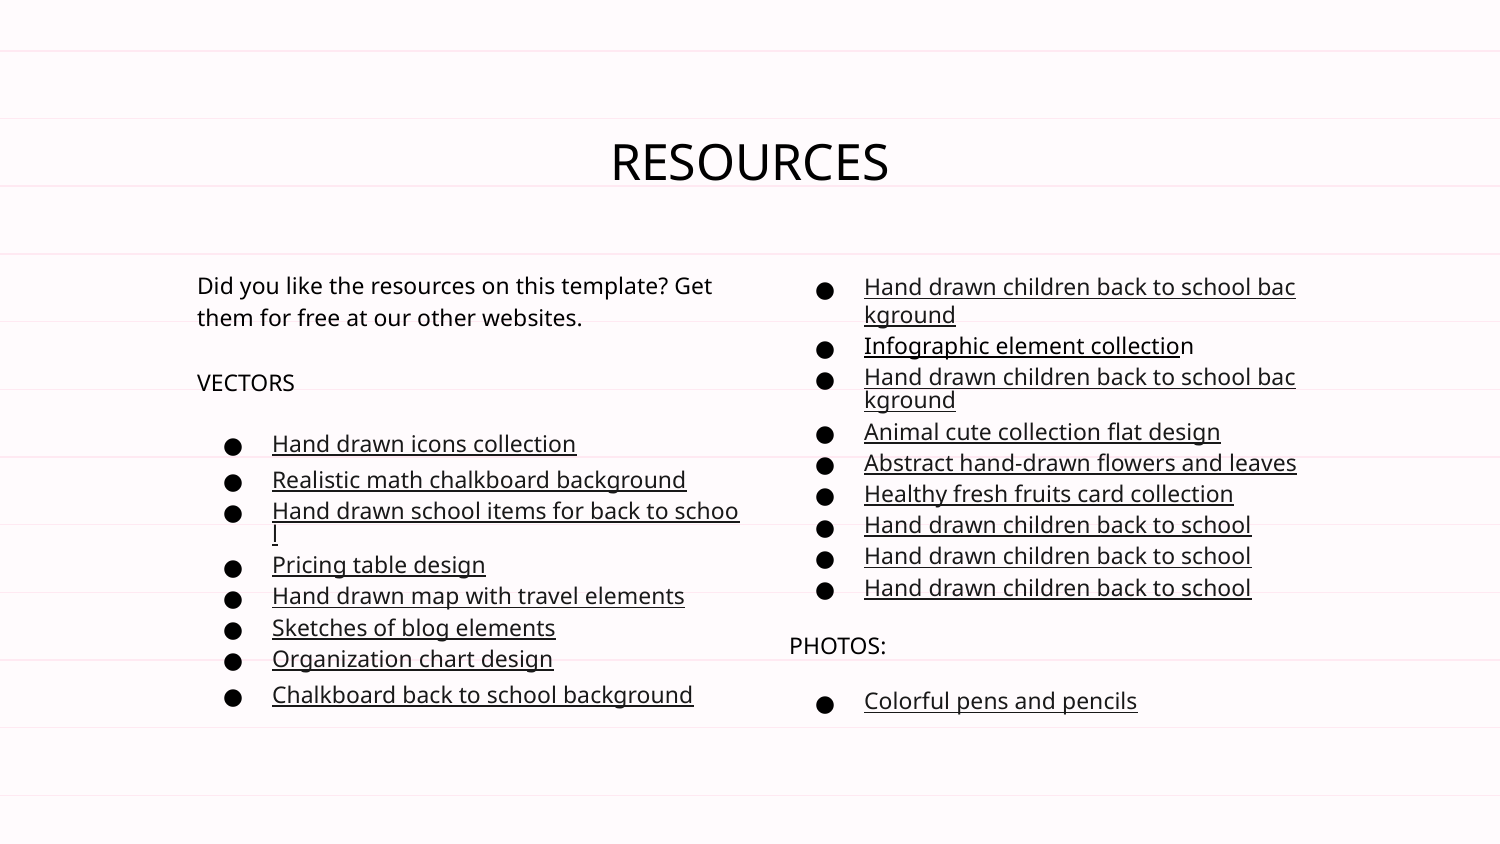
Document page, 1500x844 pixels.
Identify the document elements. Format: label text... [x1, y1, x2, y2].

list Hand drawn children back to school background Infographic element collection Hand drawn children back to school background Animal cute collection flat design Abstract hand-drawn flowers and leaves Healthy fresh fruits card collection Hand drawn children back to school Hand drawn children back to school Hand drawn children back to school PHOTOS: Colorful pens and pencils [774, 253, 1318, 766]
list Did you like the resources on this template? Get them for free at our other websites. VECTORS Hand drawn icons collection Realistic math chalkboard background Hand drawn school items for back to school Pricing table design Hand drawn map with travel elements Sketches of blog elements Organization chart design Chalkboard back to school background [182, 253, 755, 766]
title RESOURCES [329, 84, 1171, 205]
